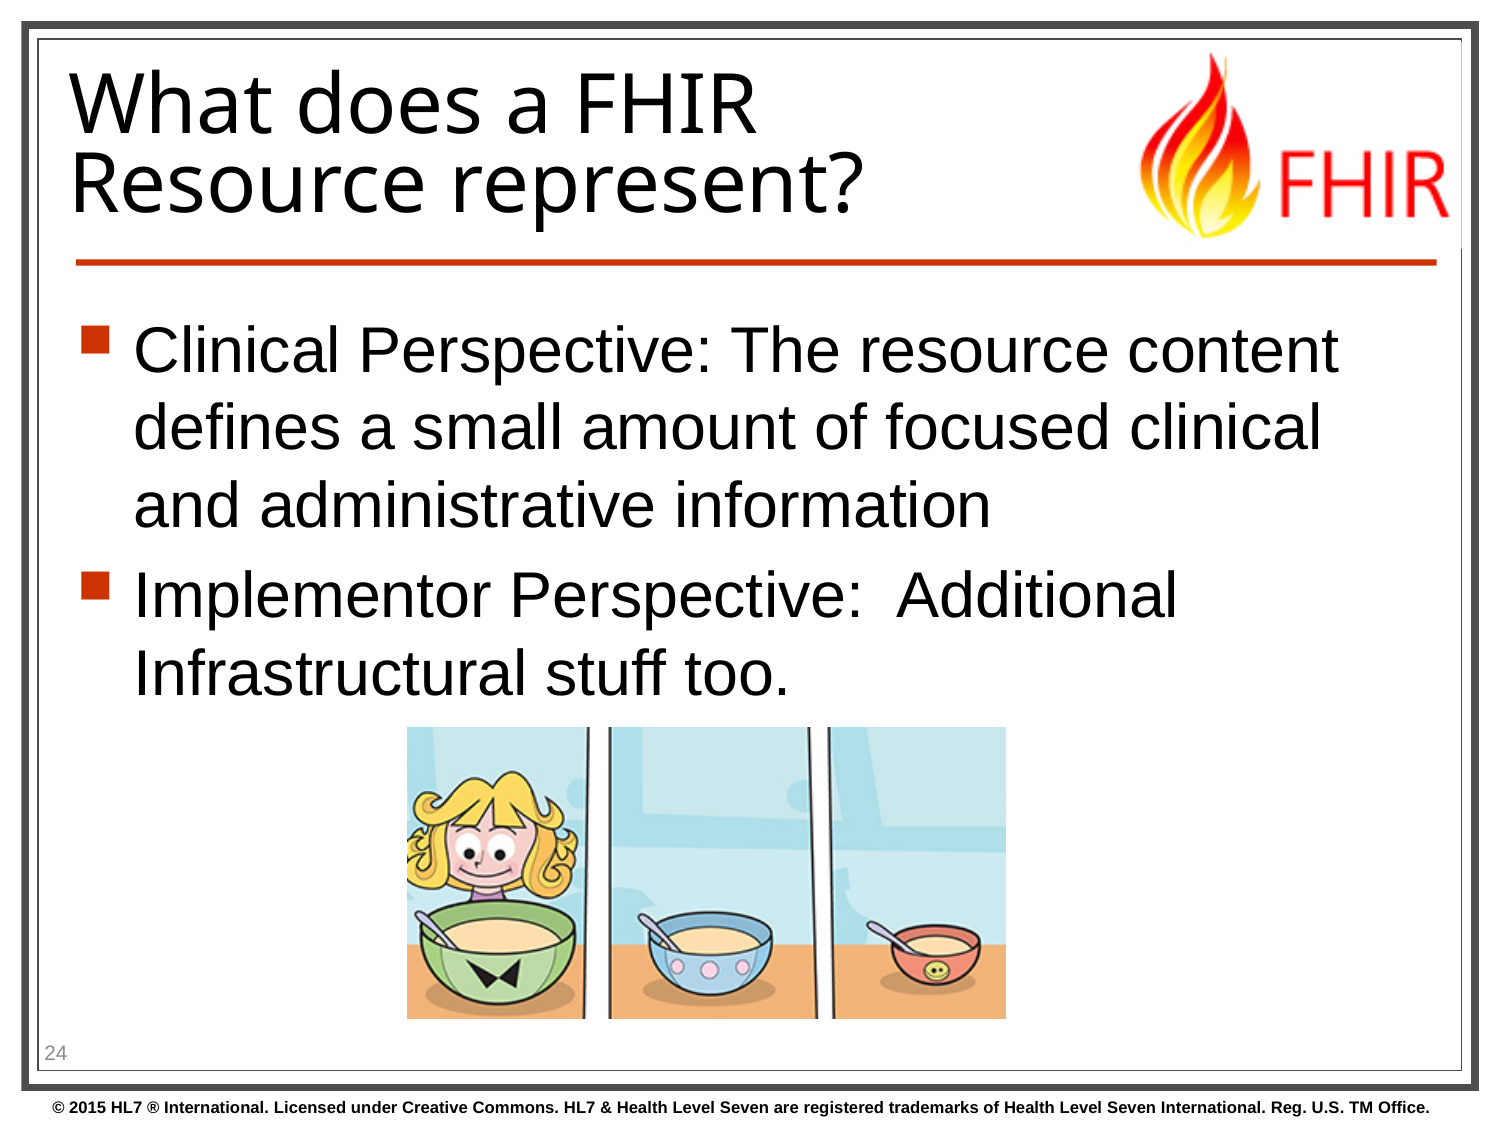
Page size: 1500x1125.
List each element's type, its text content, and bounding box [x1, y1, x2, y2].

list Clinical Perspective: The resource content defines a small amount of focused clinical and administrative information Implementor Perspective: Additional Infrastructural stuff too. [62, 299, 1438, 1035]
picture [1128, 42, 1462, 249]
picture [407, 727, 1007, 1019]
slide_number 24 [29, 1034, 148, 1071]
title What does a FHIR Resource represent? [53, 54, 1128, 244]
